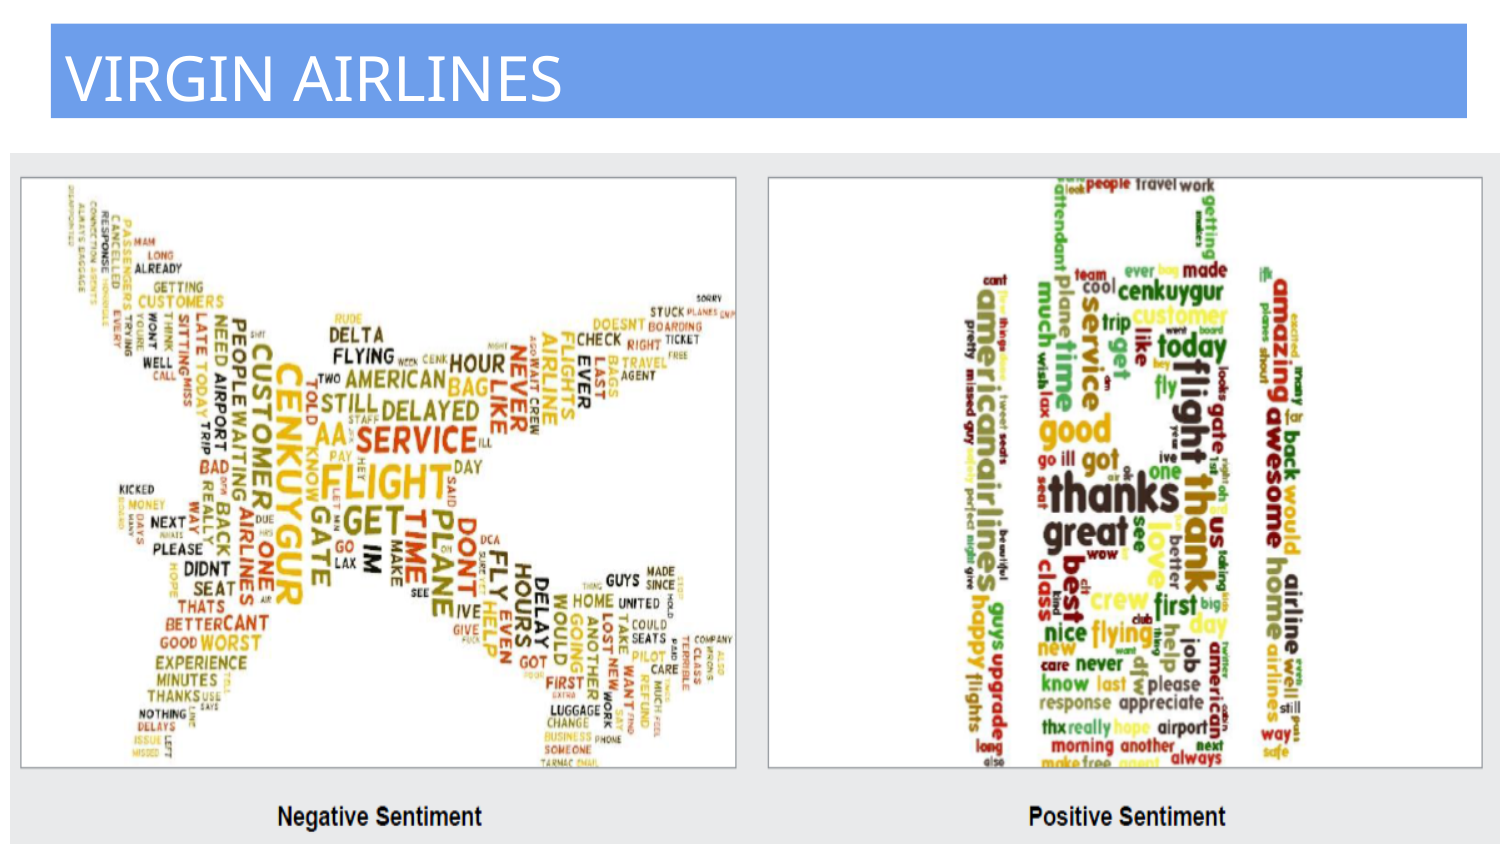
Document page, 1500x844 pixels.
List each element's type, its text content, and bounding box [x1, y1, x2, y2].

picture [9, 153, 1500, 844]
title VIRGIN AIRLINES [50, 23, 1467, 119]
